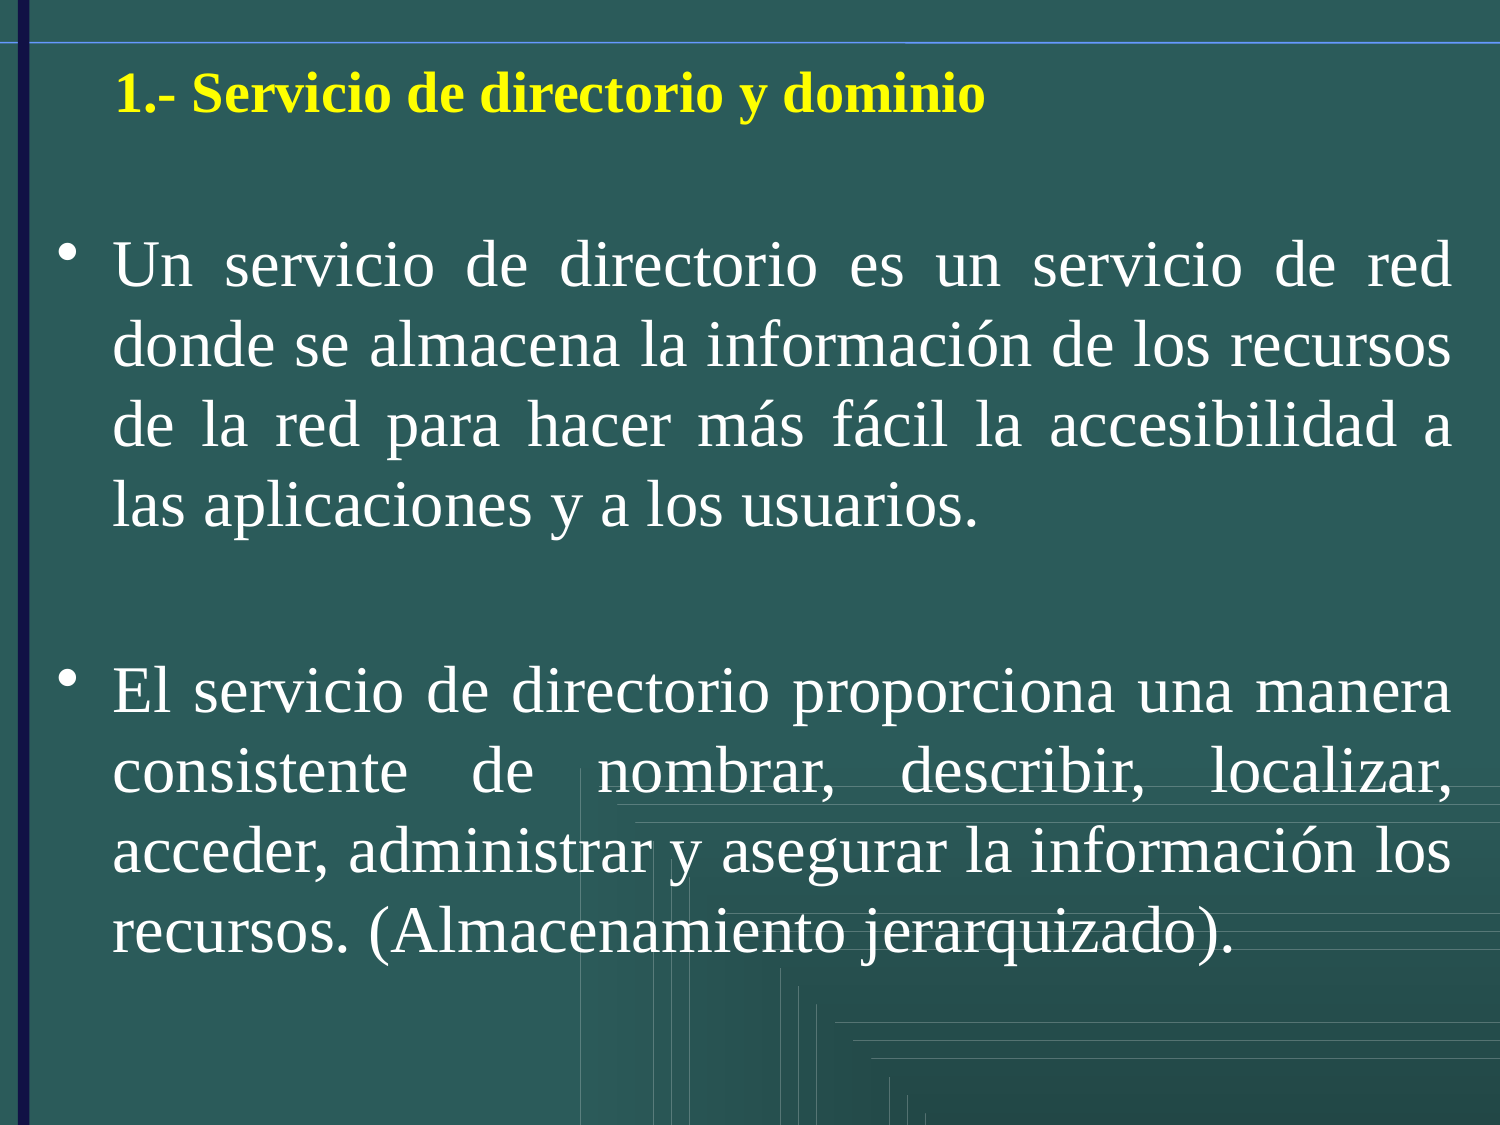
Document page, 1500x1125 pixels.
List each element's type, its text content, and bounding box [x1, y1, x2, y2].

list 1.- Servicio de directorio y dominio Un servicio de directorio es un servicio de red donde se almacena la información de los recursos de la red para hacer más fácil la accesibilidad a las aplicaciones y a los usuarios. El servicio de directorio proporciona una manera consistente de nombrar, describir, localizar, acceder, administrar y asegurar la información los recursos. (Almacenamiento jerarquizado). [40, 46, 1471, 1125]
